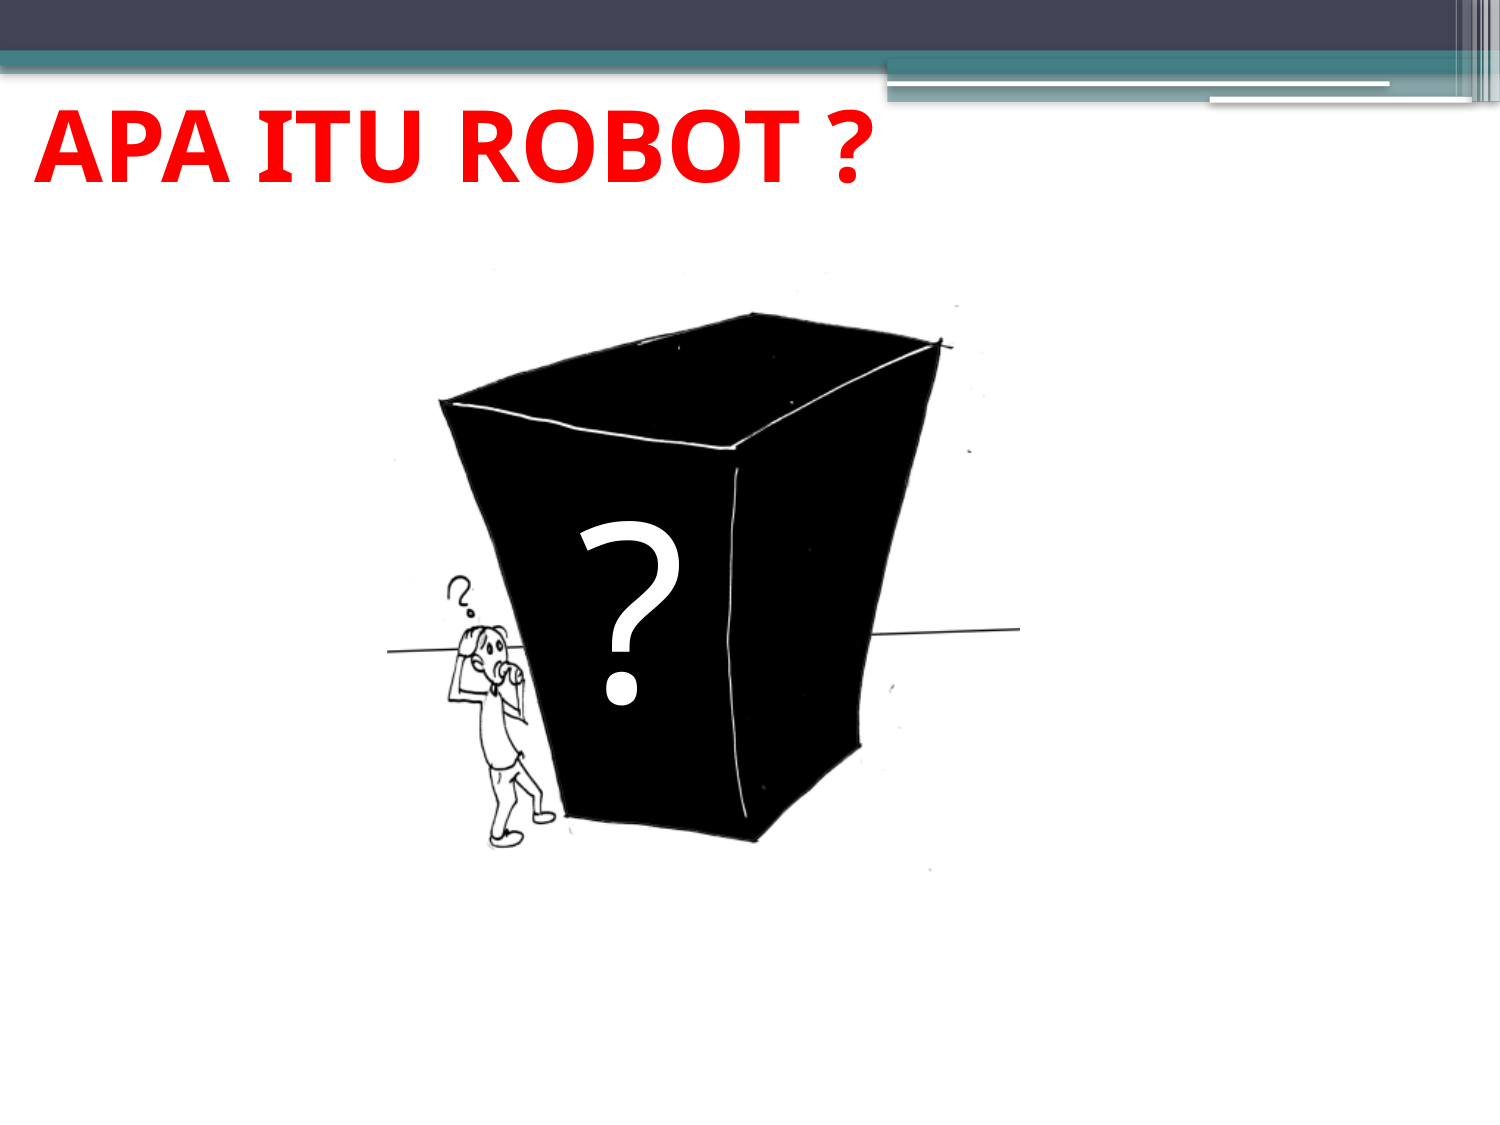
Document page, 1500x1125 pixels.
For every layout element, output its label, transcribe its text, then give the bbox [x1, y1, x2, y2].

picture [387, 257, 1020, 907]
text_box APA ITU ROBOT ? [19, 74, 891, 210]
